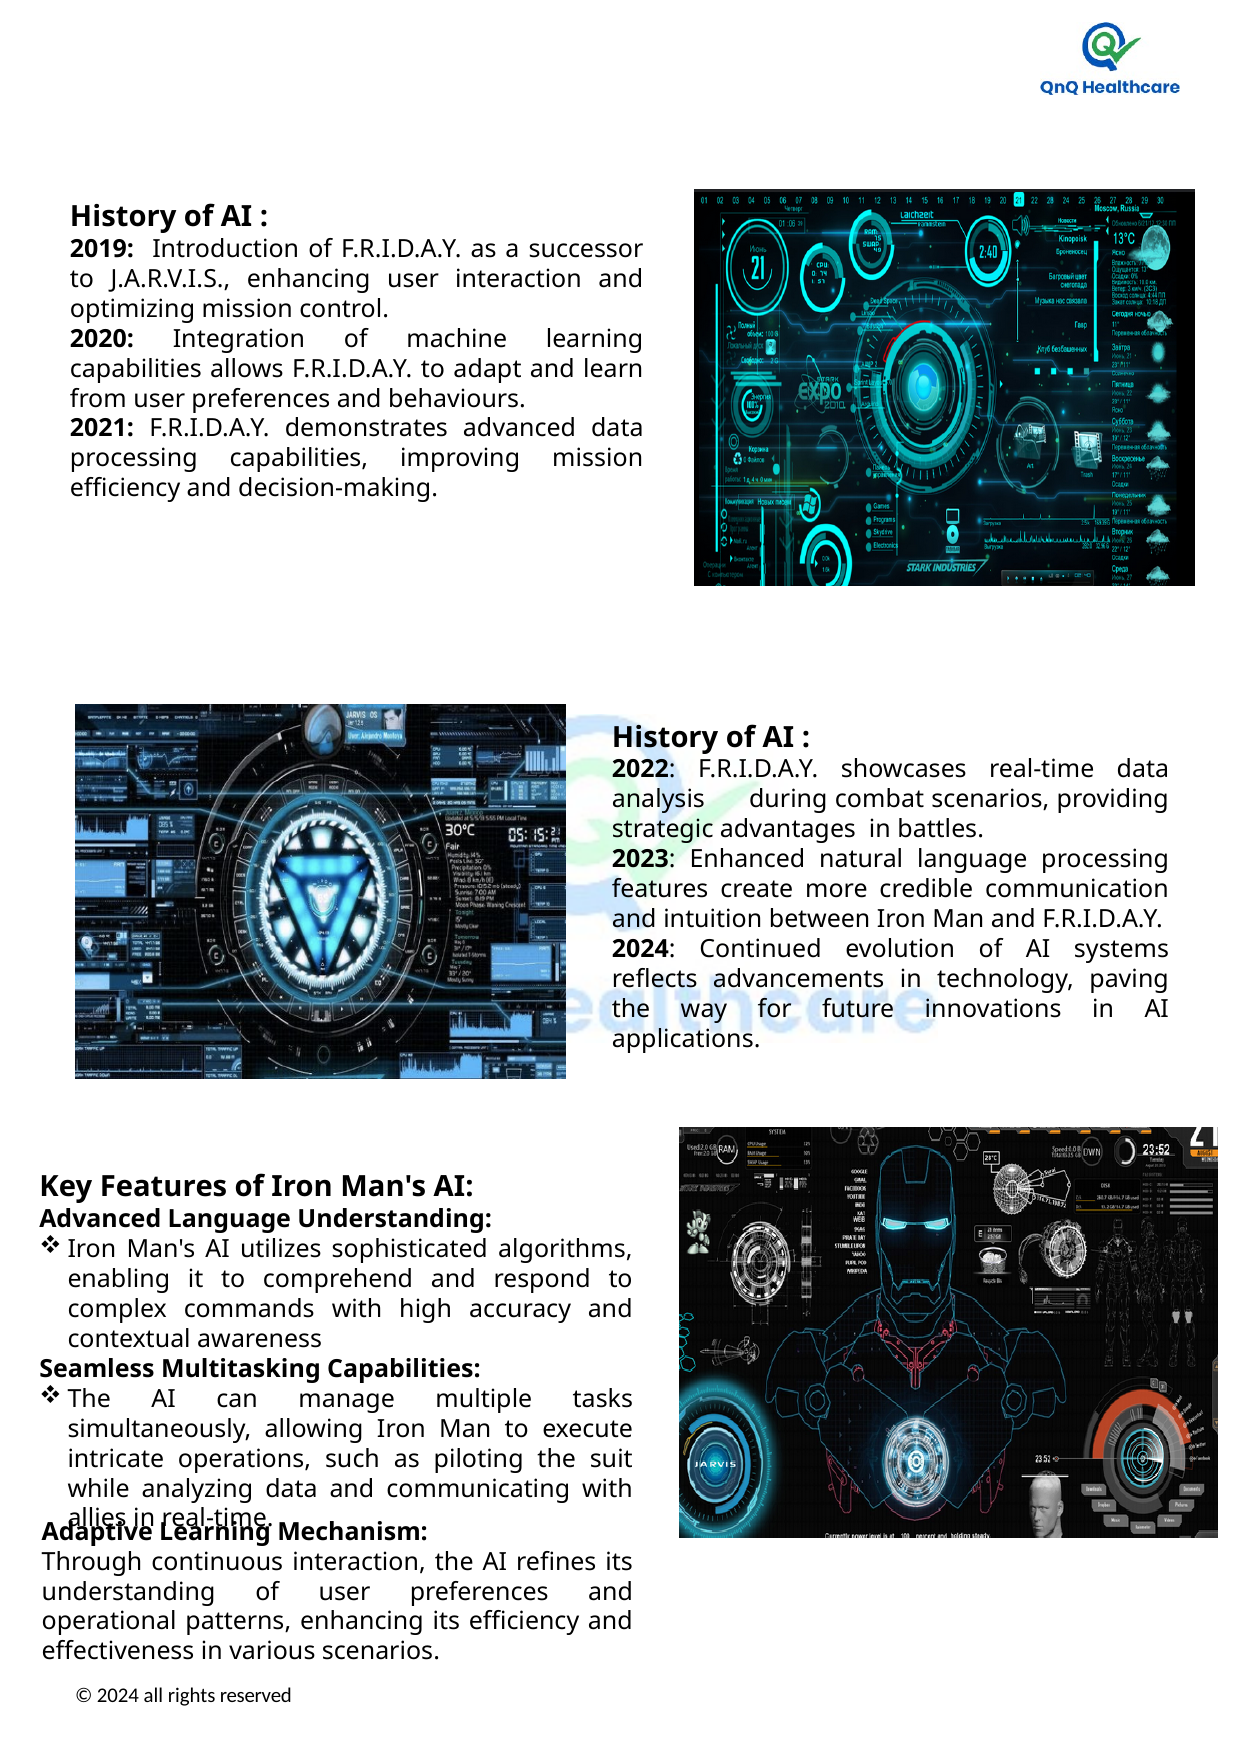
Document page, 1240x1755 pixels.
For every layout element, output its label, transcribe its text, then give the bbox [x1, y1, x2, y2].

text_box Key Features of Iron Man's AI: Advanced Language Understanding: Iron Man's AI utilizes sophisticated algorithms, enabling it to comprehend and respond to complex commands with high accuracy and contextual awareness Seamless Multitasking Capabilities: The AI can manage multiple tasks simultaneously, allowing Iron Man to execute intricate operations, such as piloting the suit while analyzing data and communicating with allies in real-time. [24, 1160, 649, 1570]
text_box History of AI : 2022: F.R.I.D.A.Y. showcases real-time data analysis during combat scenarios, providing strategic advantages in battles. 2023: Enhanced natural language processing features create more credible communication and intuition between Iron Man and F.R.I.D.A.Y. 2024: Continued evolution of AI systems reflects advancements in technology, paving the way for future innovations in AI applications. [597, 710, 1185, 1060]
text_box Adaptive Learning Mechanism: Through continuous interaction, the AI refines its understanding of user preferences and operational patterns, enhancing its efficiency and effectiveness in various scenarios. [24, 1503, 1222, 1673]
picture [679, 1126, 1218, 1538]
picture [694, 189, 1196, 586]
picture [1040, 22, 1180, 95]
footer © 2024 all rights reserved [72, 1684, 297, 1755]
picture [75, 704, 597, 1079]
text_box History of AI : 2019: Introduction of F.R.I.D.A.Y. as a successor to J.A.R.V.I.S., enhancing user interaction and optimizing mission control. 2020: Integration of machine learning capabilities allows F.R.I.D.A.Y. to adapt and learn from user preferences and behaviours. 2021: F.R.I.D.A.Y. demonstrates advanced data processing capabilities, improving mission efficiency and decision-making. [55, 189, 659, 510]
